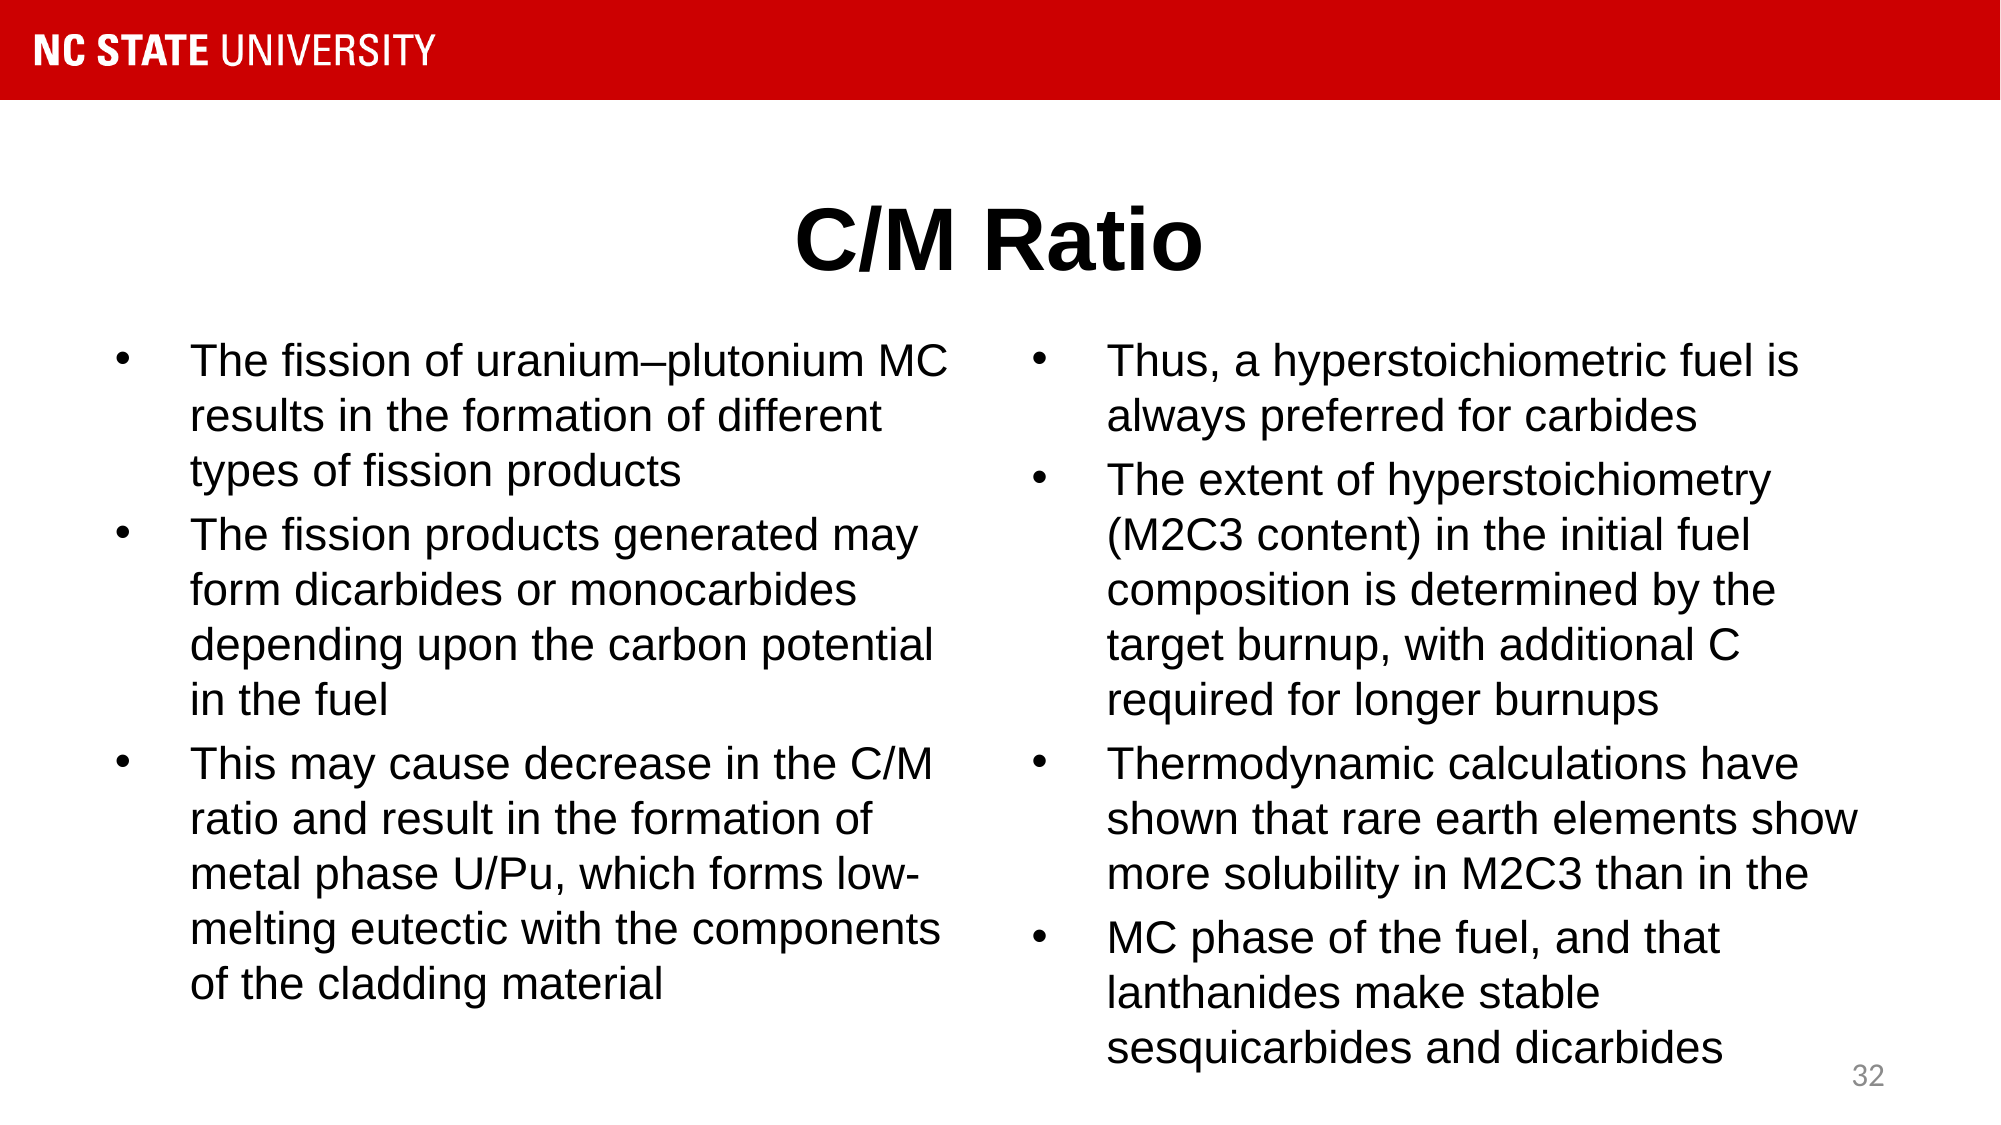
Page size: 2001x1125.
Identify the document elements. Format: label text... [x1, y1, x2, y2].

list The fission of uranium–plutonium MC results in the formation of different types of fission products The fission products generated may form dicarbides or monocarbides depending upon the carbon potential in the fuel This may cause decrease in the C/M ratio and result in the formation of metal phase U/Pu, which forms low-melting eutectic with the components of the cladding material [99, 322, 984, 1005]
list Thus, a hyperstoichiometric fuel is always preferred for carbides The extent of hyperstoichiometry (M2C3 content) in the initial fuel composition is determined by the target burnup, with additional C required for longer burnups Thermodynamic calculations have shown that rare earth elements show more solubility in M2C3 than in the MC phase of the fuel, and that lanthanides make stable sesquicarbides and dicarbides [1016, 322, 1900, 1005]
slide_number 32 [1433, 1042, 1900, 1103]
picture [0, 0, 2001, 100]
title C/M Ratio [99, 147, 1900, 323]
